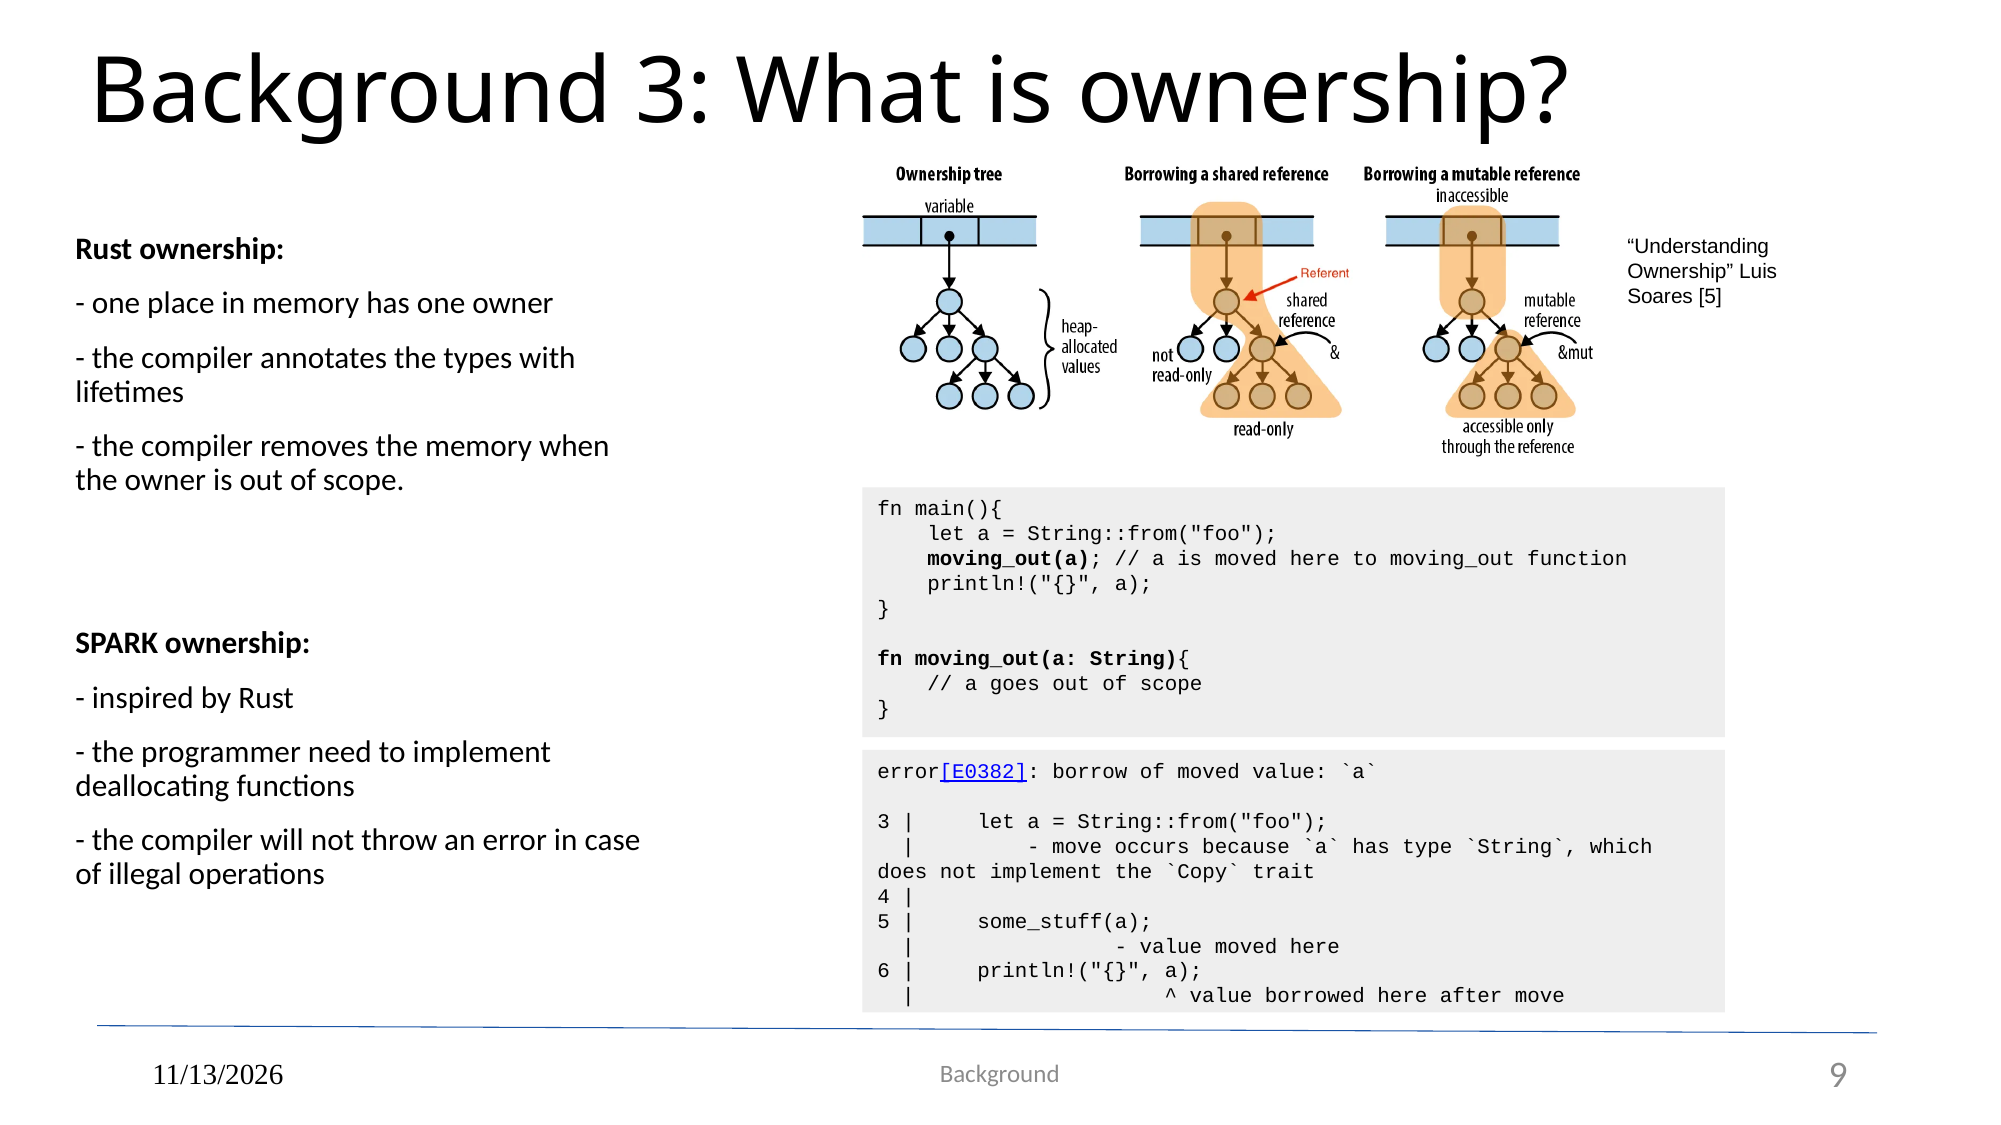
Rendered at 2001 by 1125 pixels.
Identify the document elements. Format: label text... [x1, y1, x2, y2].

text_box fn main(){ let a = String::from("foo"); moving_out(a); // a is moved here to moving_out function println!("{}", a); } fn moving_out(a: String){ // a goes out of scope } [862, 487, 1725, 738]
picture [862, 163, 1593, 458]
text_box Rust ownership: - one place in memory has one owner - the compiler annotates the types with lifetimes - the compiler removes the memory when the owner is out of scope. SPARK ownership: - inspired by Rust - the programmer need to implement deallocating functions - the compiler will not throw an error in case of illegal operations [60, 224, 675, 825]
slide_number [137, 1042, 588, 1103]
text_box error[E0382]: borrow of moved value: `a` 3 | let a = String::from("foo"); | - move occurs because `a` has type `String`, which does not implement the `Copy` trait 4 | 5 | some_stuff(a); | - value moved here 6 | println!("{}", a); | ^ value borrowed here after move [862, 749, 1725, 1013]
footer Background [662, 1042, 1338, 1103]
title Background 3: What is ownership? [75, 37, 1788, 150]
slide_number 9 [1412, 1042, 1863, 1103]
text_box “Understanding Ownership” Luis Soares [5] [1612, 224, 1838, 310]
